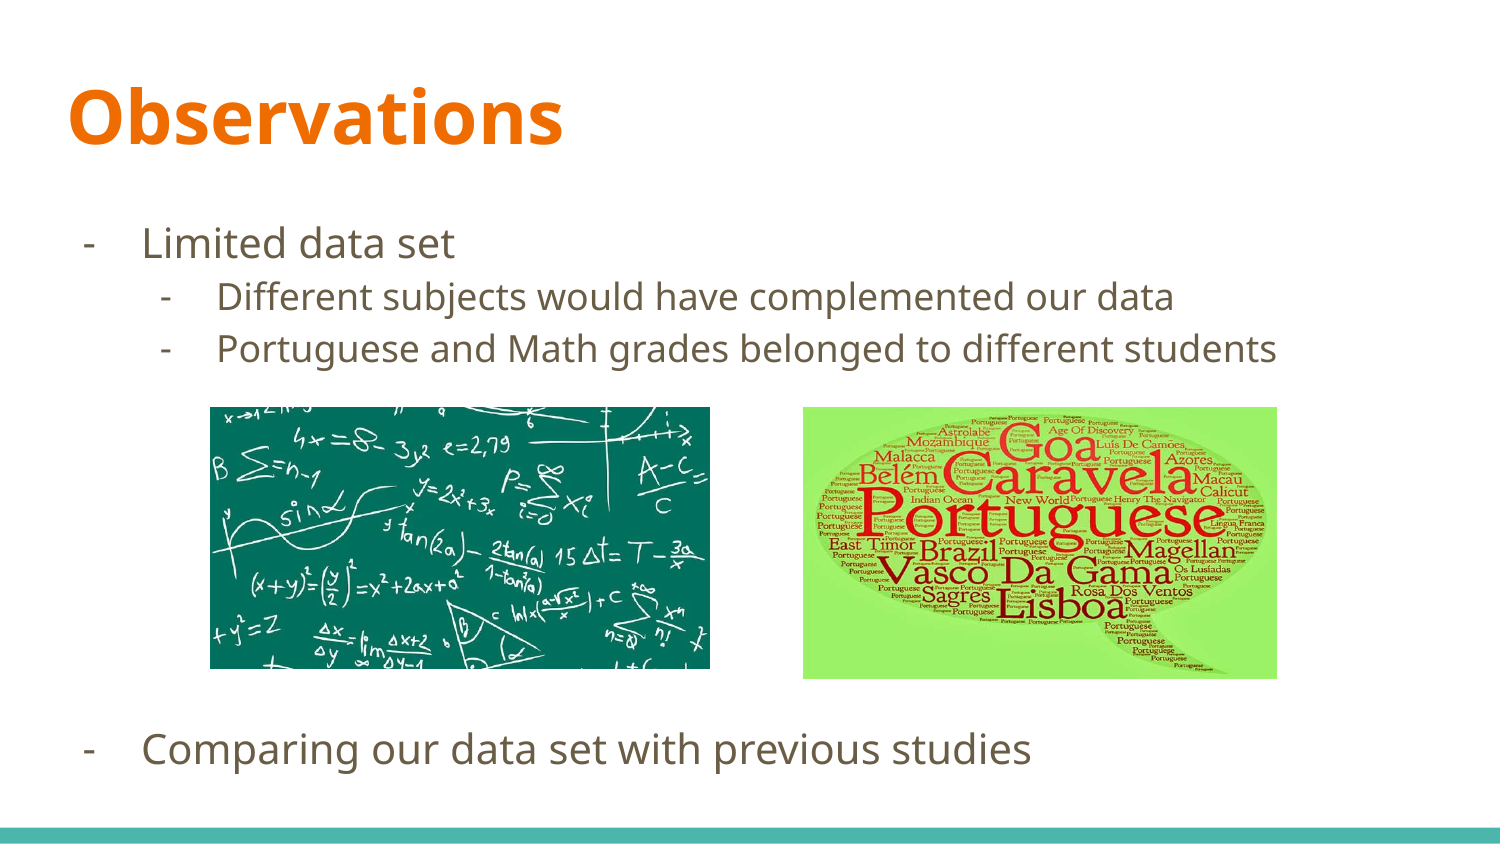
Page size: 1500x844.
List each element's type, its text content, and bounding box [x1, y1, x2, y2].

picture [803, 407, 1278, 679]
title Observations [51, 54, 1449, 171]
picture [210, 407, 710, 669]
list Limited data set Different subjects would have complemented our data Portuguese and Math grades belonged to different students Comparing our data set with previous studies [51, 193, 1449, 805]
